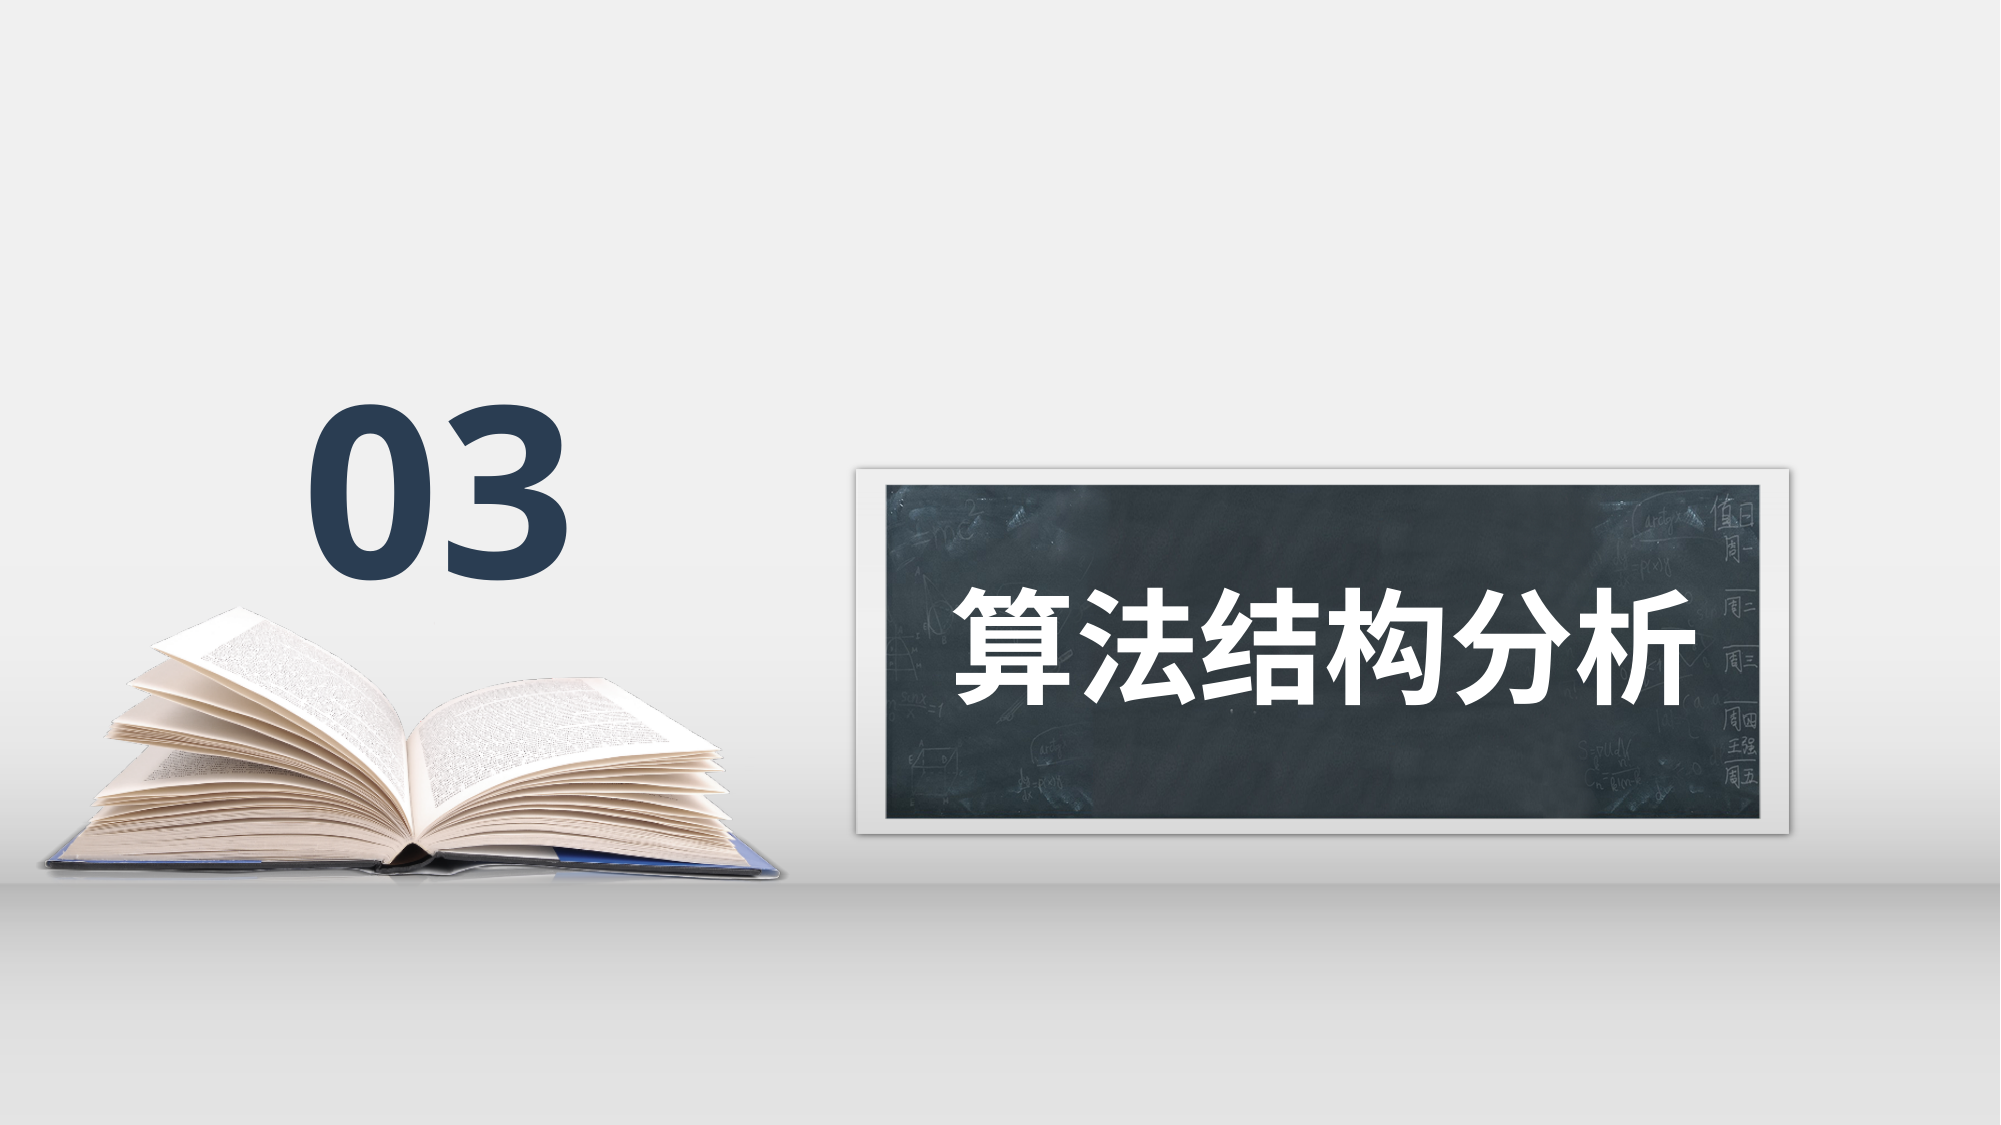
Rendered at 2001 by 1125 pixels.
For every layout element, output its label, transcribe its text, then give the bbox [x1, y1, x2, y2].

picture [846, 461, 1800, 844]
text_box 03 [287, 331, 592, 606]
text_box [0, 0, 2000, 1125]
picture [34, 606, 790, 889]
